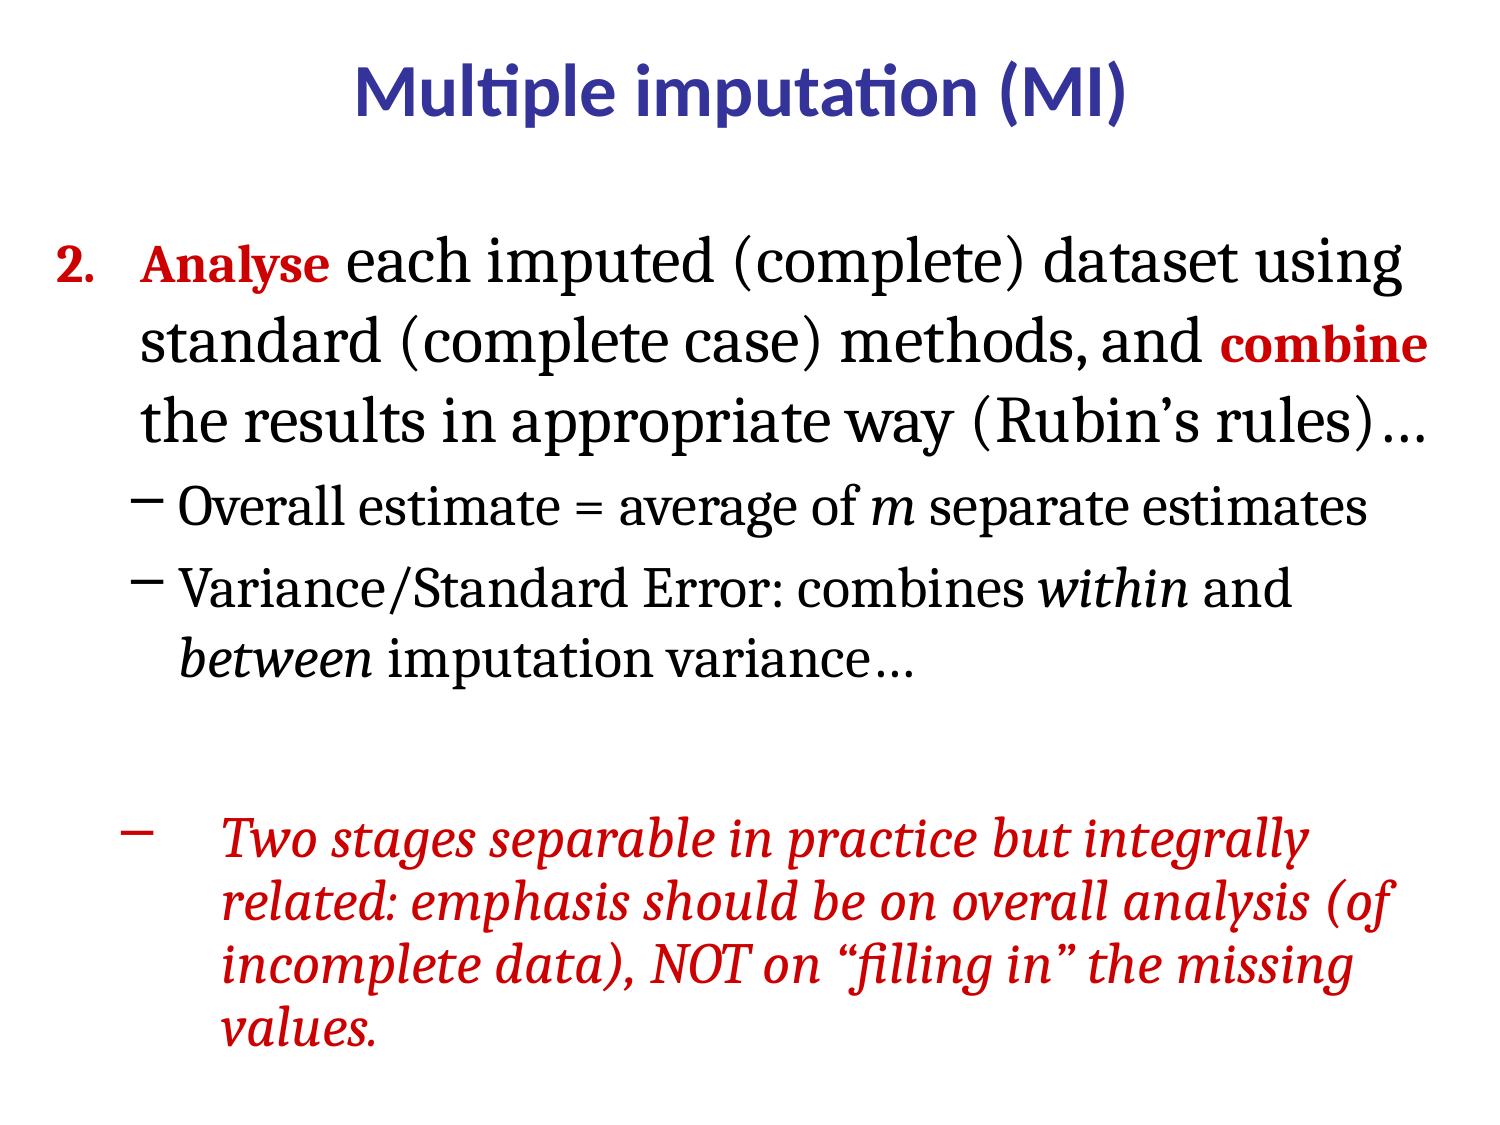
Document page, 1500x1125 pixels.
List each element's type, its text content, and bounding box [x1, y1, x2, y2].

list Analyse each imputed (complete) dataset using standard (complete case) methods, and combine the results in appropriate way (Rubin’s rules)… Overall estimate = average of m separate estimates Variance/Standard Error: combines within and between imputation variance… Two stages separable in practice but integrally related: emphasis should be on overall analysis (of incomplete data), NOT on “filling in” the missing values. [41, 208, 1475, 1094]
title Multiple imputation (MI) [24, 11, 1475, 161]
